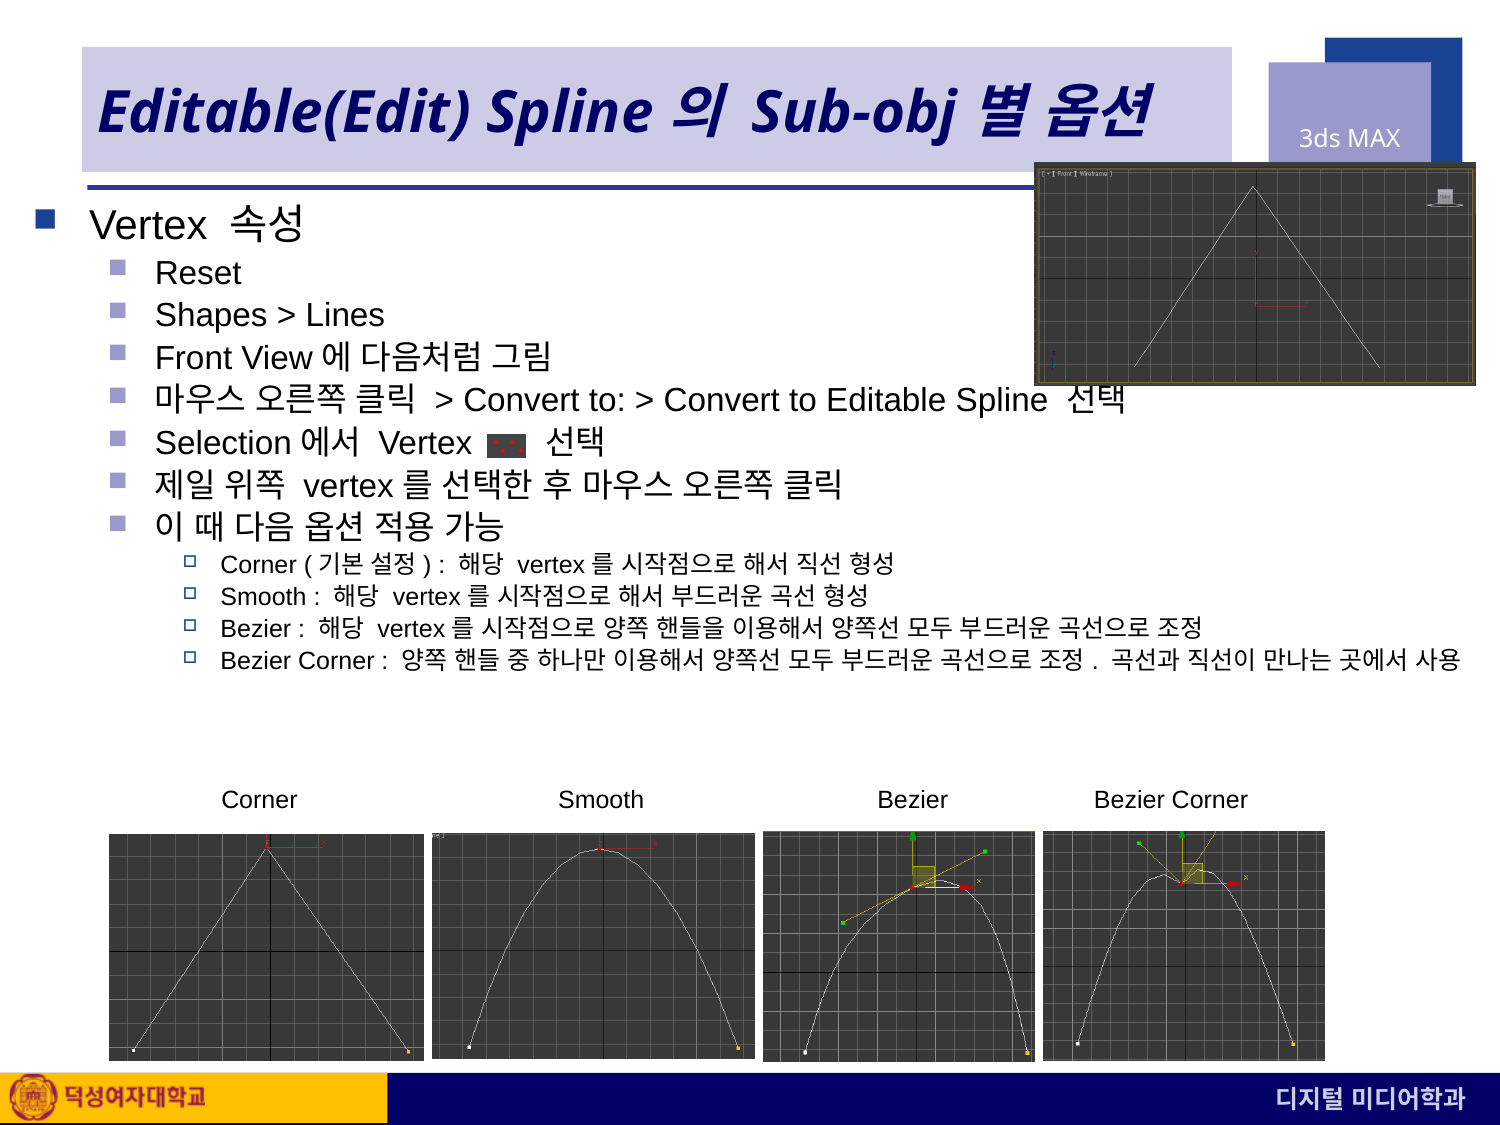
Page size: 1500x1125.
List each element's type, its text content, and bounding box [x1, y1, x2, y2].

picture [487, 434, 526, 459]
text_box Bezier [862, 776, 971, 822]
text_box Bezier Corner [1079, 776, 1264, 822]
text_box Corner [206, 776, 320, 822]
picture [0, 834, 424, 1125]
title Editable(Edit) Spline의 Sub-obj별 옵션 [81, 46, 1233, 173]
picture [1043, 831, 1325, 1061]
text_box Vertex 속성 Reset Shapes > Lines Front View에 다음처럼 그림 마우스 오른쪽 클릭 > Convert to: > Convert to Editable Spline 선택 Selection에서 Vertex 선택 제일 위쪽 vertex를 선택한 후 마우스 오른쪽 클릭 이 때 다음 옵션 적용 가능 Corner (기본 설정) : 해당 vertex를 시작점으로 해서 직선 형성 Smooth : 해당 vertex를 시작점으로 해서 부드러운 곡선 형성 Bezier : 해당 vertex를 시작점으로 양쪽 핸들을 이용해서 양쪽선 모두 부드러운 곡선으로 조정 Bezier Corner : 양쪽 핸들 중 하나만 이용해서 양쪽선 모두 부드러운 곡선으로 조정. 곡선과 직선이 만나는 곳에서 사용 [17, 196, 1500, 1026]
text_box Smooth [543, 776, 667, 822]
picture [1034, 162, 1477, 386]
picture [762, 831, 1036, 1062]
picture [431, 832, 755, 1060]
